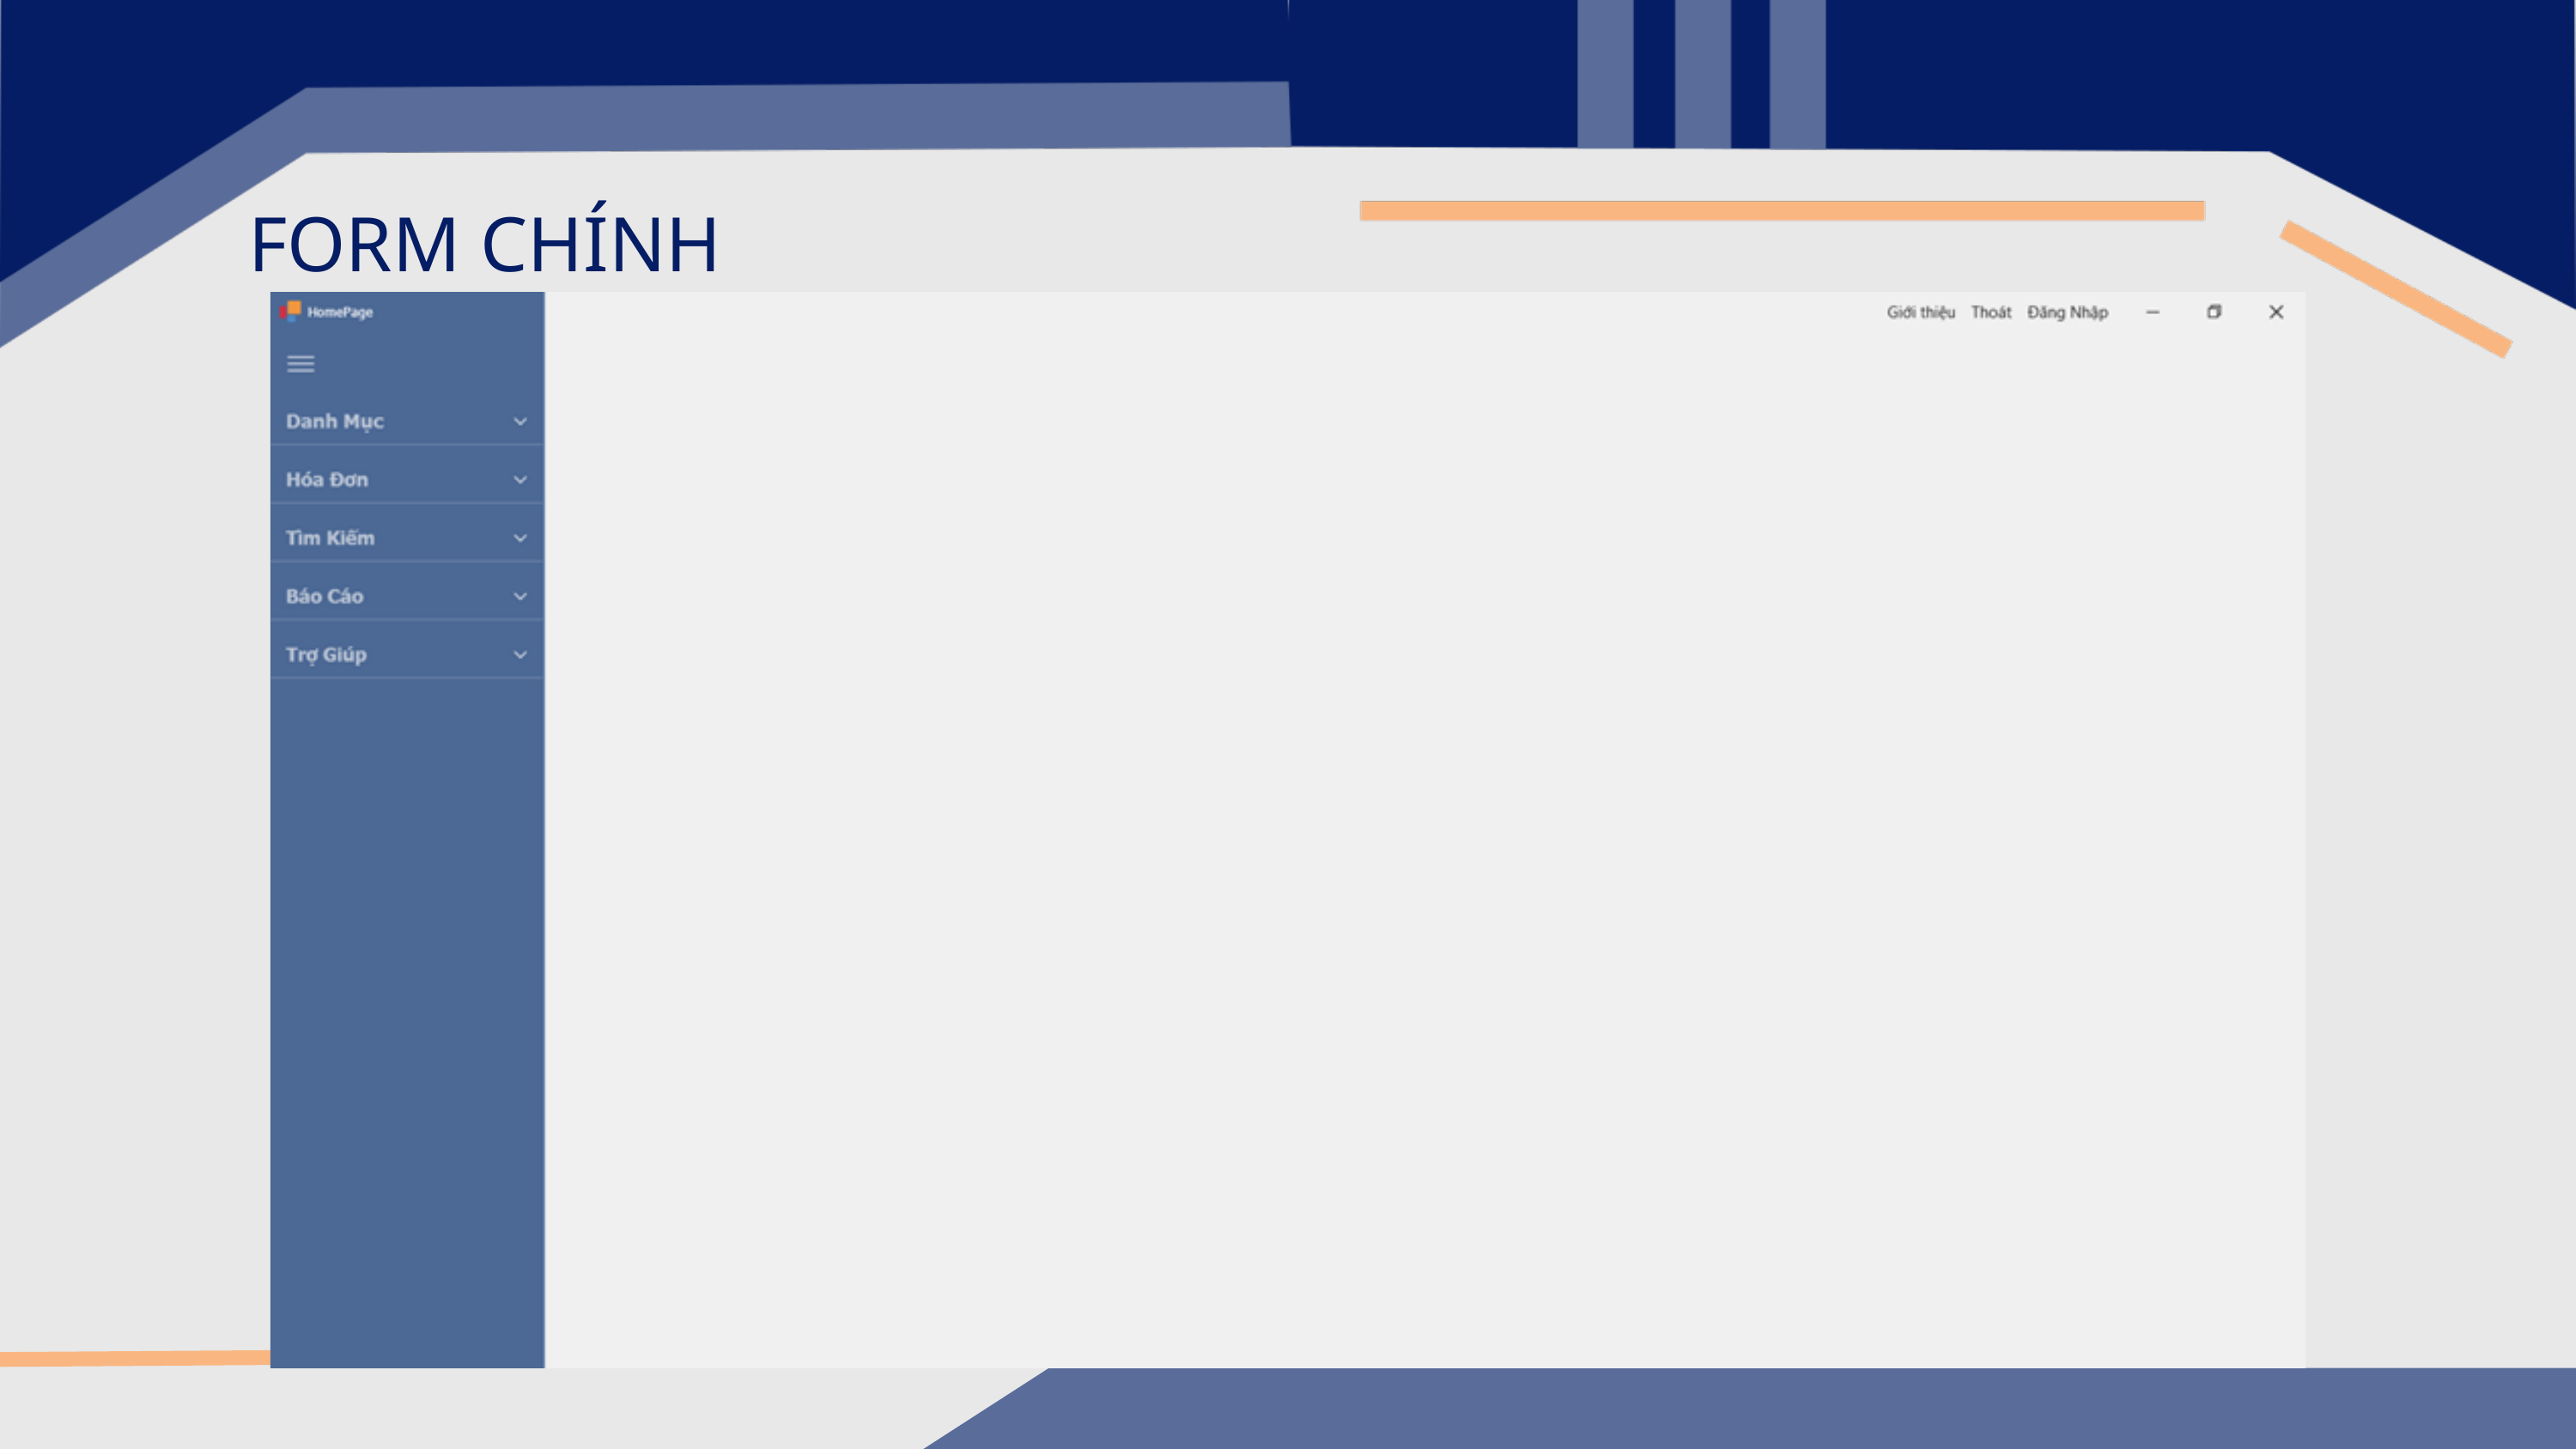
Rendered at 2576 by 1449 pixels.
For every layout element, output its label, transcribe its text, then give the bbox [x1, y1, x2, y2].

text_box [682, 1367, 2576, 1449]
text_box [270, 292, 2306, 1368]
text_box FORM CHÍNH [198, 196, 771, 287]
text_box [0, 0, 2576, 359]
